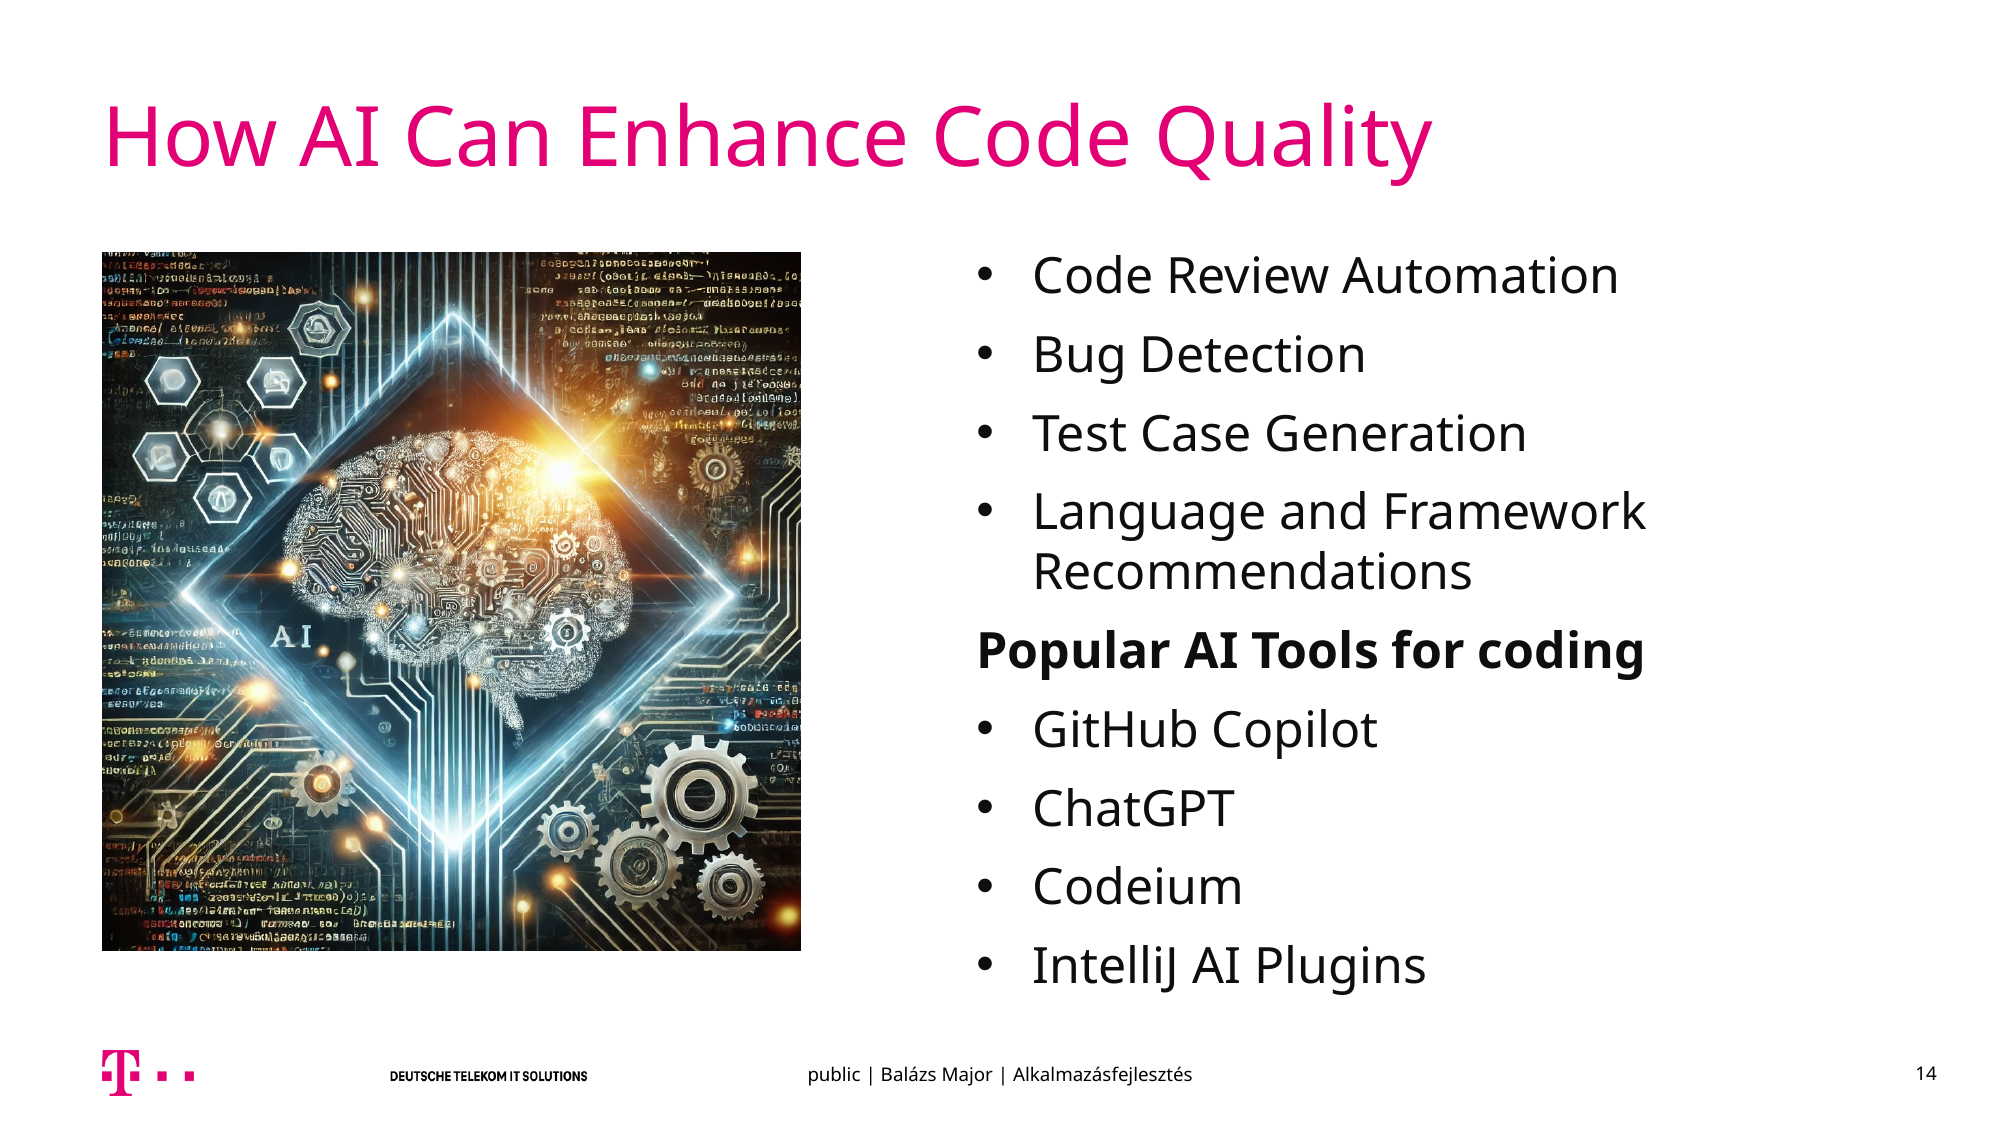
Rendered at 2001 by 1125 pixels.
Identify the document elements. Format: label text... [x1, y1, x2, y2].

slide_number 14 [1915, 1047, 1957, 1101]
picture [102, 1050, 385, 1096]
title How AI Can Enhance Code Quality [102, 66, 1898, 185]
list Code Review Automation Bug Detection Test Case Generation Language and Framework Recommendations Popular AI Tools for coding GitHub Copilot ChatGPT Codeium IntelliJ AI Plugins [976, 243, 1898, 1023]
footer public | Balázs Major | Alkalmazásfejlesztés [385, 1047, 1615, 1101]
picture [102, 252, 801, 951]
